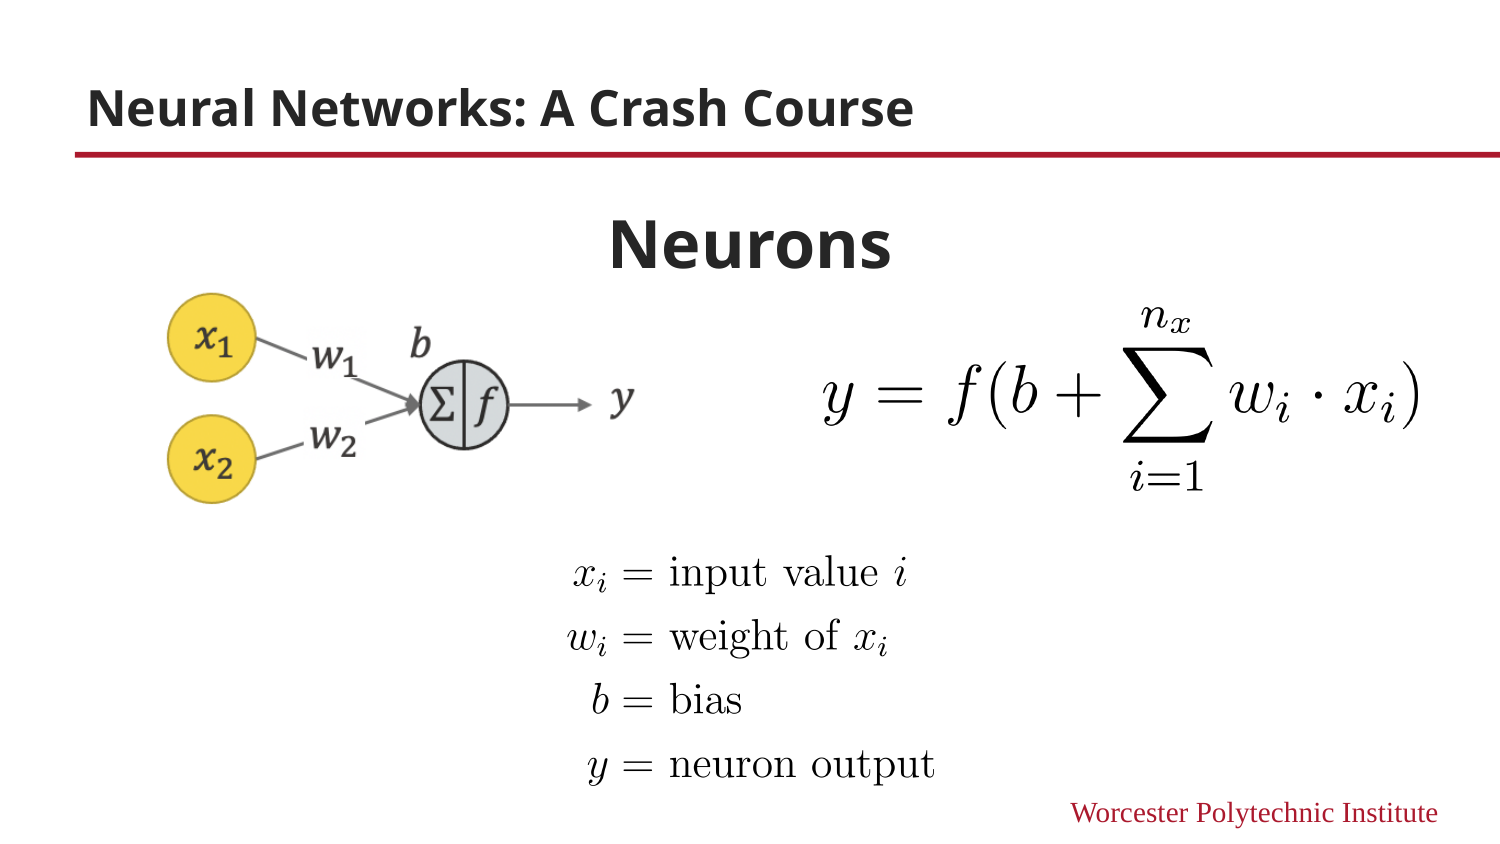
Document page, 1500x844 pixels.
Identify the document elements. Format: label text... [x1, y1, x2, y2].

picture [133, 249, 676, 538]
title Neural Networks: A Crash Course [75, 43, 1425, 142]
picture [566, 555, 934, 786]
picture [820, 306, 1419, 491]
title Neurons [75, 188, 1425, 287]
